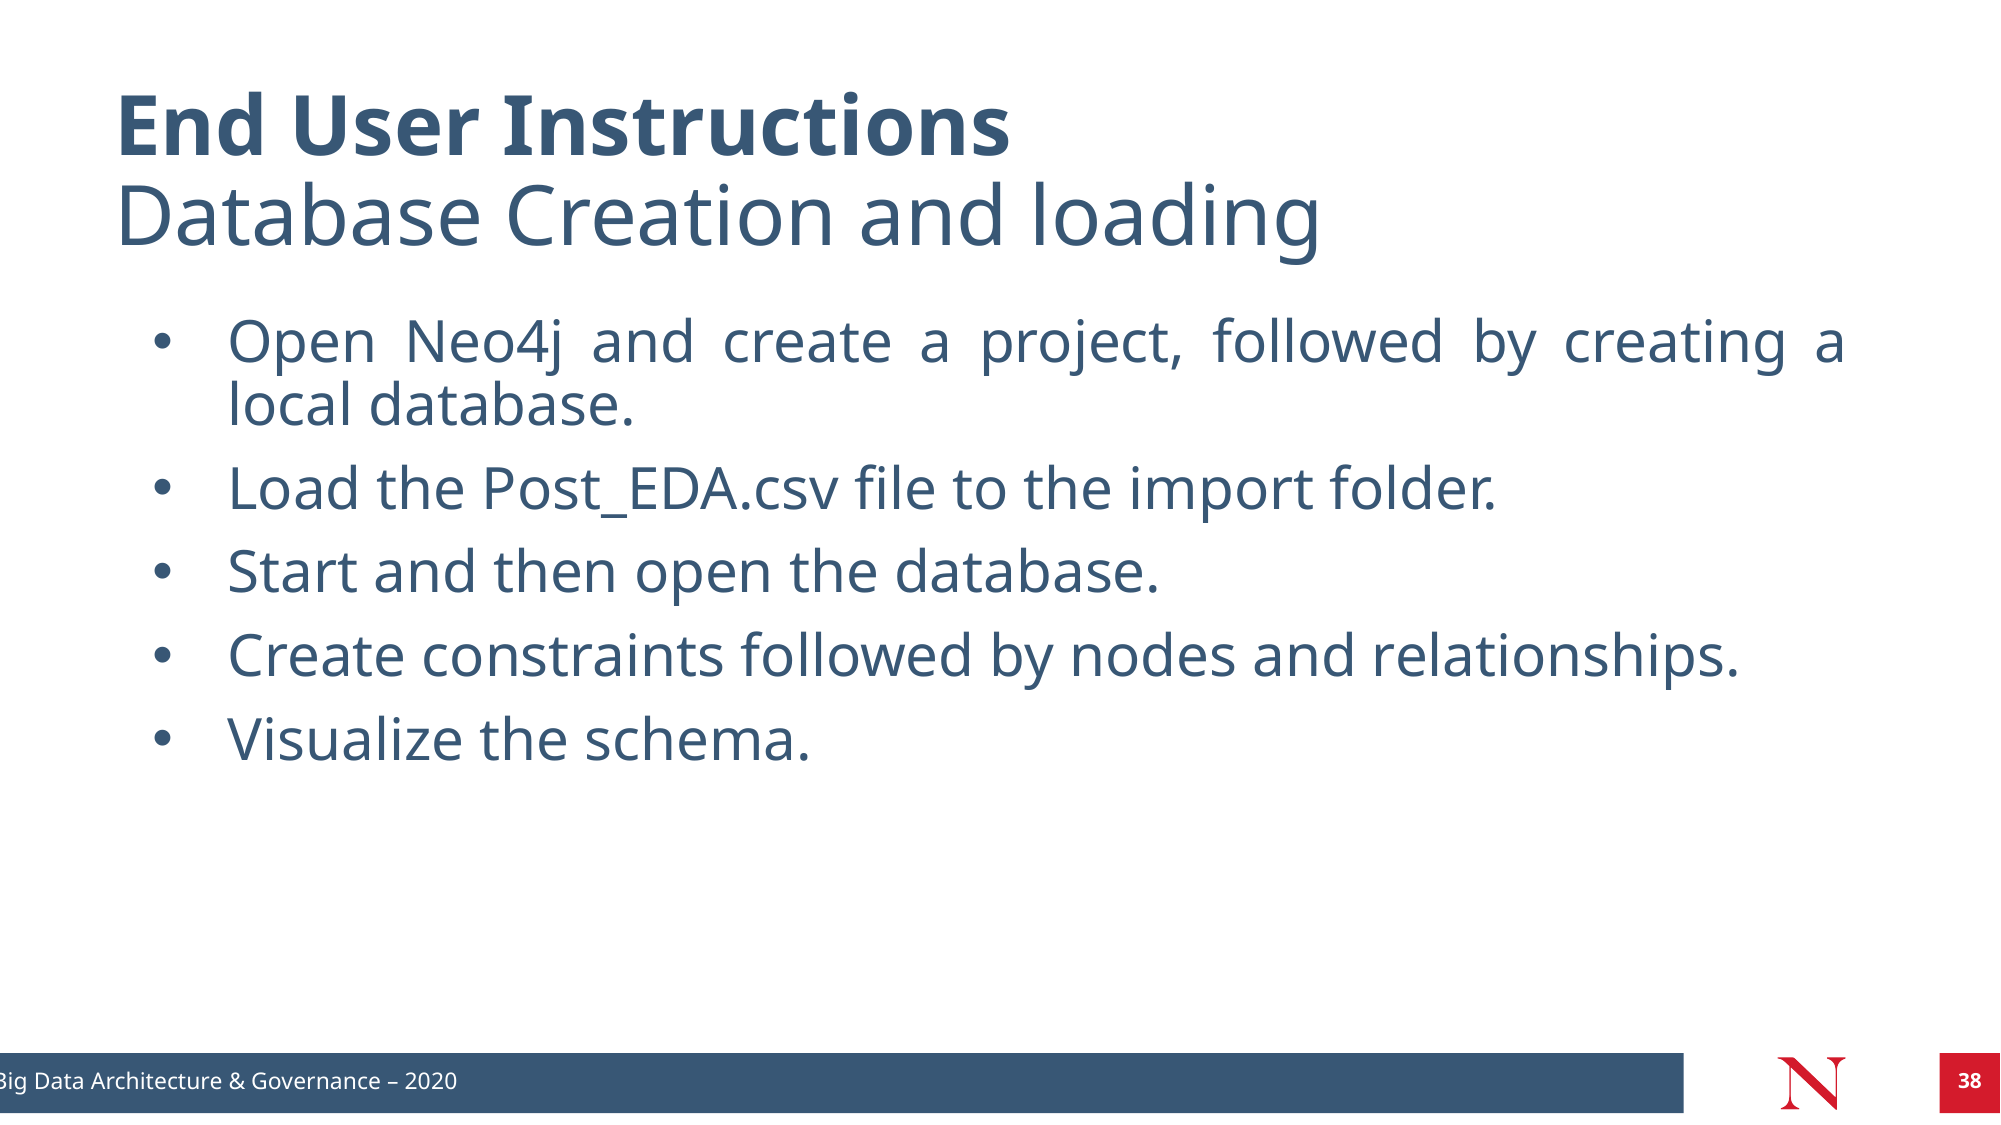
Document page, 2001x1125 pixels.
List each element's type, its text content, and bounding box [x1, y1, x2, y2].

title End User Instructions Database Creation and loading [99, 65, 1825, 283]
list Open Neo4j and create a project, followed by creating a local database. Load the Post_EDA.csv file to the import folder. Start and then open the database. Create constraints followed by nodes and relationships. Visualize the schema. [137, 304, 1863, 1038]
picture [1766, 1038, 1857, 1125]
